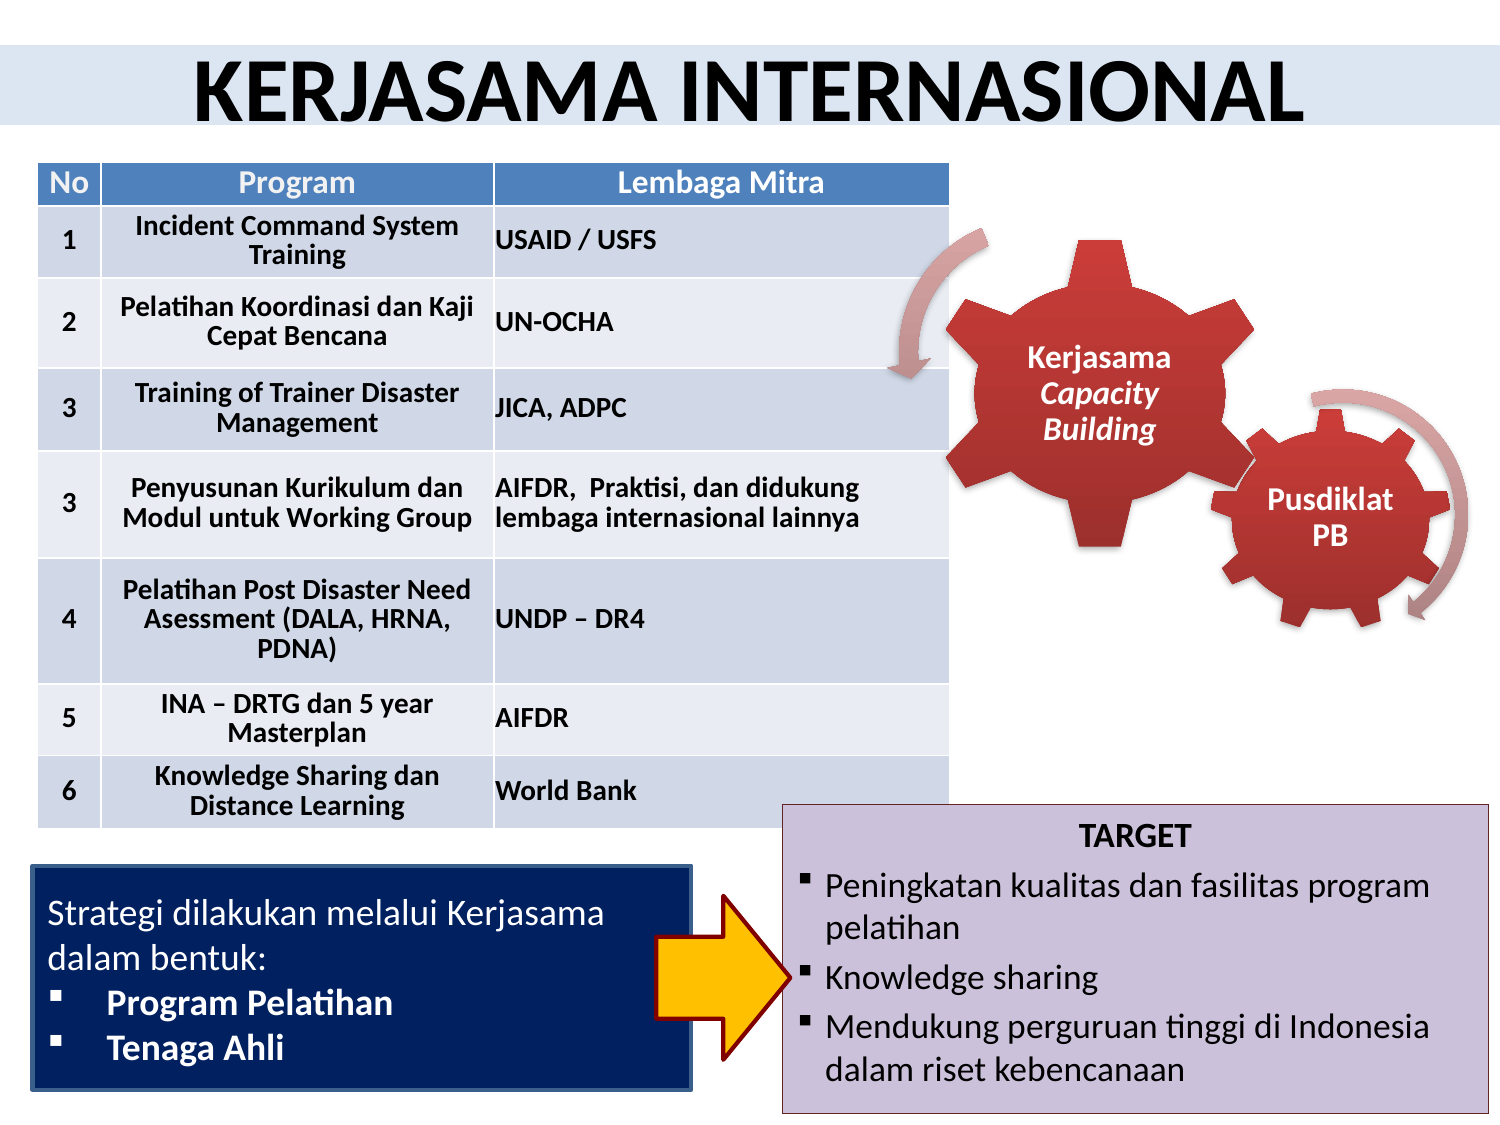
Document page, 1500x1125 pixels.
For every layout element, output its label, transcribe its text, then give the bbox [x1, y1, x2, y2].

table_cell Training of Trainer Disaster Management [102, 369, 493, 450]
table_cell 4 [38, 559, 100, 683]
table_cell UN-OCHA [495, 279, 782, 367]
table_cell AIFDR, Praktisi, dan didukung lembaga internasional lainnya [495, 452, 782, 557]
table_cell Penyusunan Kurikulum dan Modul untuk Working Group [102, 452, 493, 557]
table_cell JICA, ADPC [495, 369, 782, 450]
table_cell 1 [38, 207, 100, 277]
table_cell Pelatihan Koordinasi dan Kaji Cepat Bencana [102, 279, 493, 367]
table_cell UNDP – DR4 [495, 559, 782, 683]
table_header Lembaga Mitra [495, 163, 782, 205]
text_box [654, 893, 793, 1062]
table_cell 5 [38, 685, 100, 755]
table_header Program [102, 163, 493, 205]
table_cell 3 [38, 369, 100, 450]
table_cell USAID / USFS [495, 207, 782, 277]
table_cell AIFDR [495, 685, 949, 755]
table_cell INA – DRTG dan 5 year Masterplan [102, 685, 493, 755]
table_cell Knowledge Sharing dan Distance Learning [102, 756, 493, 828]
table_cell World Bank [495, 756, 949, 828]
table_cell Incident Command System Training [102, 207, 493, 277]
text_box Strategi dilakukan melalui Kerjasama dalam bentuk: Program Pelatihan Tenaga Ahli [30, 864, 693, 1092]
title KERJASAMA INTERNASIONAL [0, 45, 1500, 125]
table_cell Pelatihan Post Disaster Need Asessment (DALA, HRNA, PDNA) [102, 559, 493, 683]
text_box TARGET Peningkatan kualitas dan fasilitas program pelatihan Knowledge sharing Mendukung perguruan tinggi di Indonesia dalam riset kebencanaan [782, 804, 1489, 1114]
table_cell 2 [38, 279, 100, 367]
table_cell 6 [38, 756, 100, 828]
table_header No [38, 163, 100, 205]
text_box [787, 149, 1500, 725]
table_cell 3 [38, 452, 100, 557]
